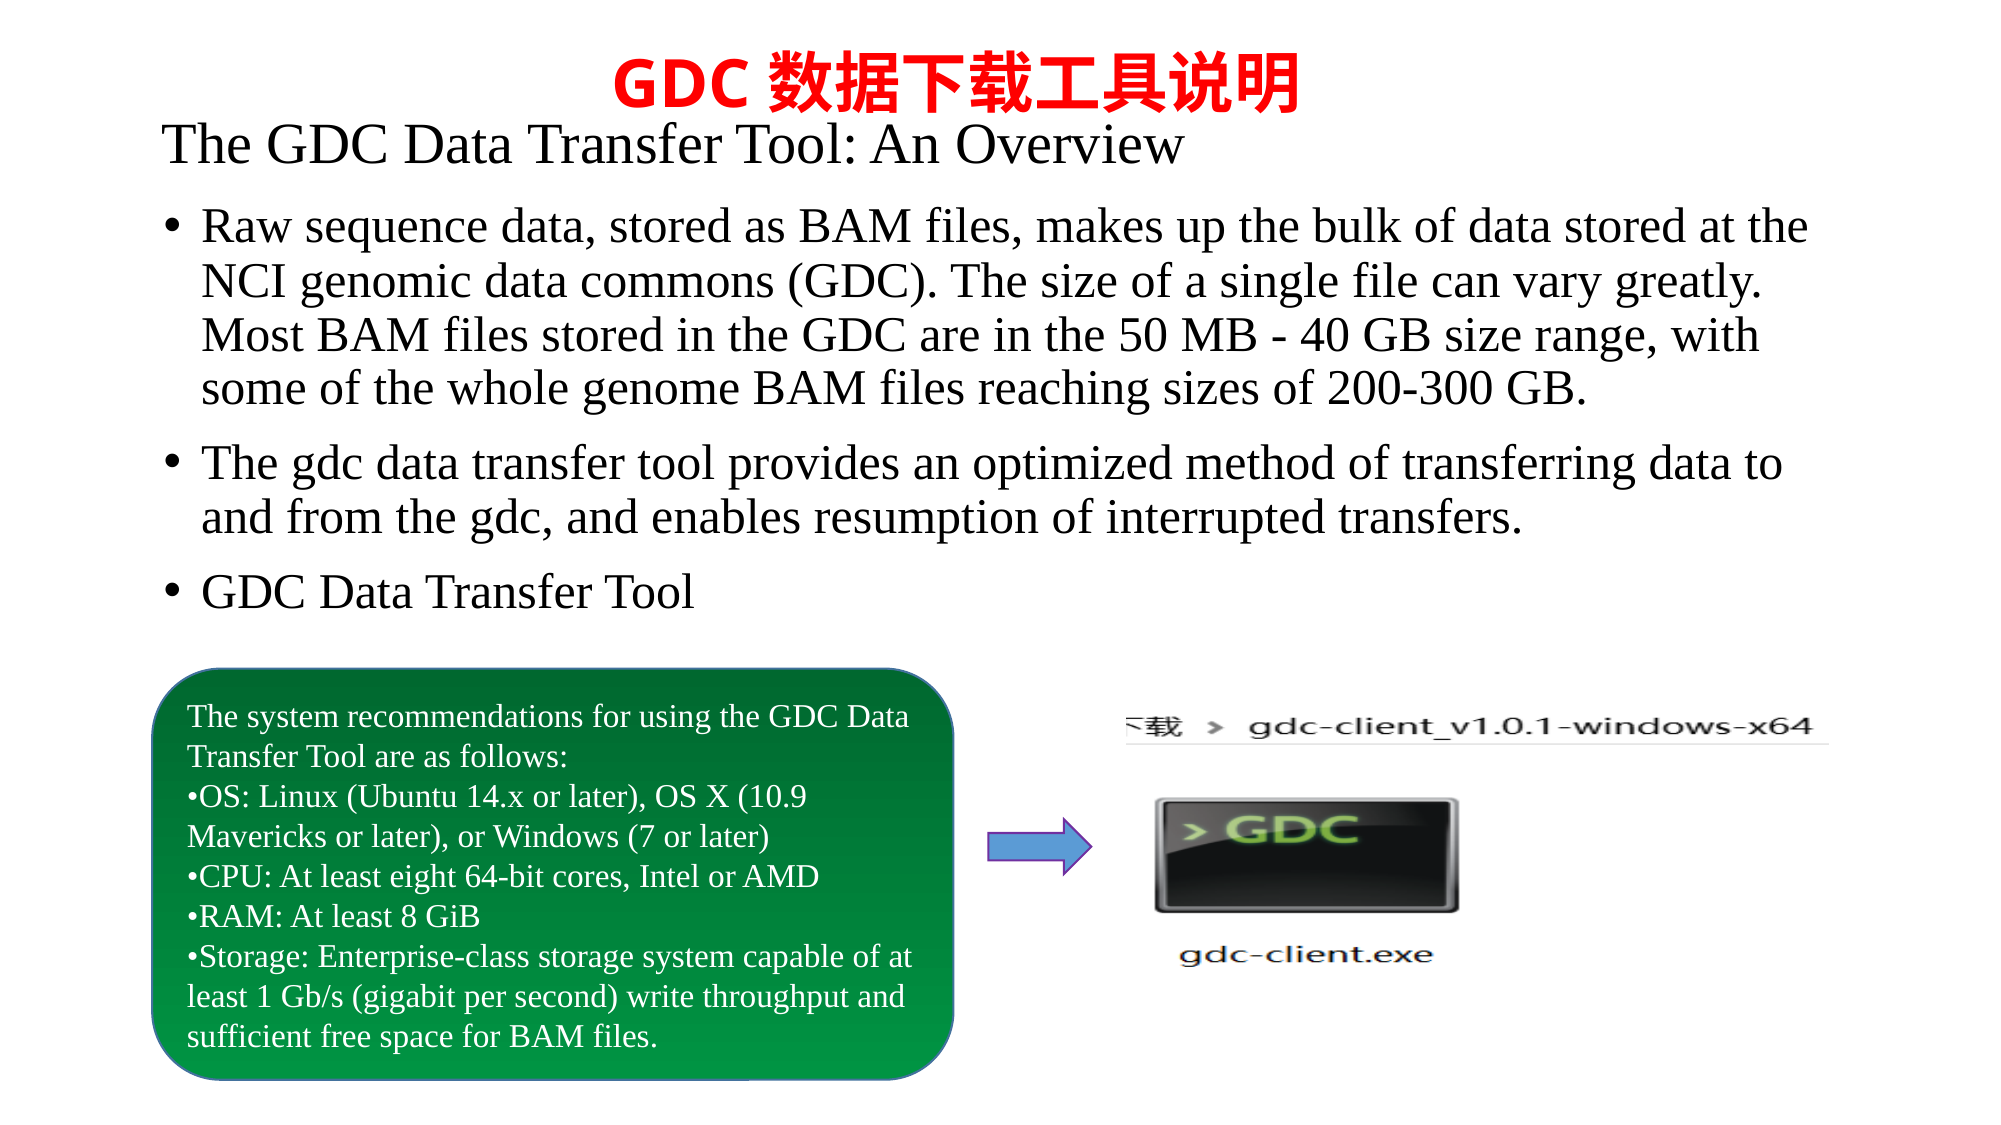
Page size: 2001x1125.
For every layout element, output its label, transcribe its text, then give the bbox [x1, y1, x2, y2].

picture [1125, 712, 1829, 1036]
text_box [987, 816, 1093, 877]
text_box The system recommendations for using the GDC Data Transfer Tool are as follows: •OS: Linux (Ubuntu 14.x or later), OS X (10.9 Mavericks or later), or Windows (7 or later) •CPU: At least eight 64-bit cores, Intel or AMD •RAM: At least 8 GiB •Storage: Enterprise-class storage system capable of at least 1 Gb/s (gigabit per second) write throughput and sufficient free space for BAM files. [151, 667, 955, 1081]
list Raw sequence data, stored as BAM files, makes up the bulk of data stored at the NCI genomic data commons (GDC). The size of a single file can vary greatly. Most BAM files stored in the GDC are in the 50 MB - 40 GB size range, with some of the whole genome BAM files reaching sizes of 200-300 GB. The gdc data transfer tool provides an optimized method of transferring data to and from the gdc, and enables resumption of interrupted transfers. GDC Data Transfer Tool [148, 192, 1849, 1046]
text_box GDC数据下载工具说明 [596, 33, 1454, 128]
title The GDC Data Transfer Tool: An Overview [146, 95, 1847, 263]
